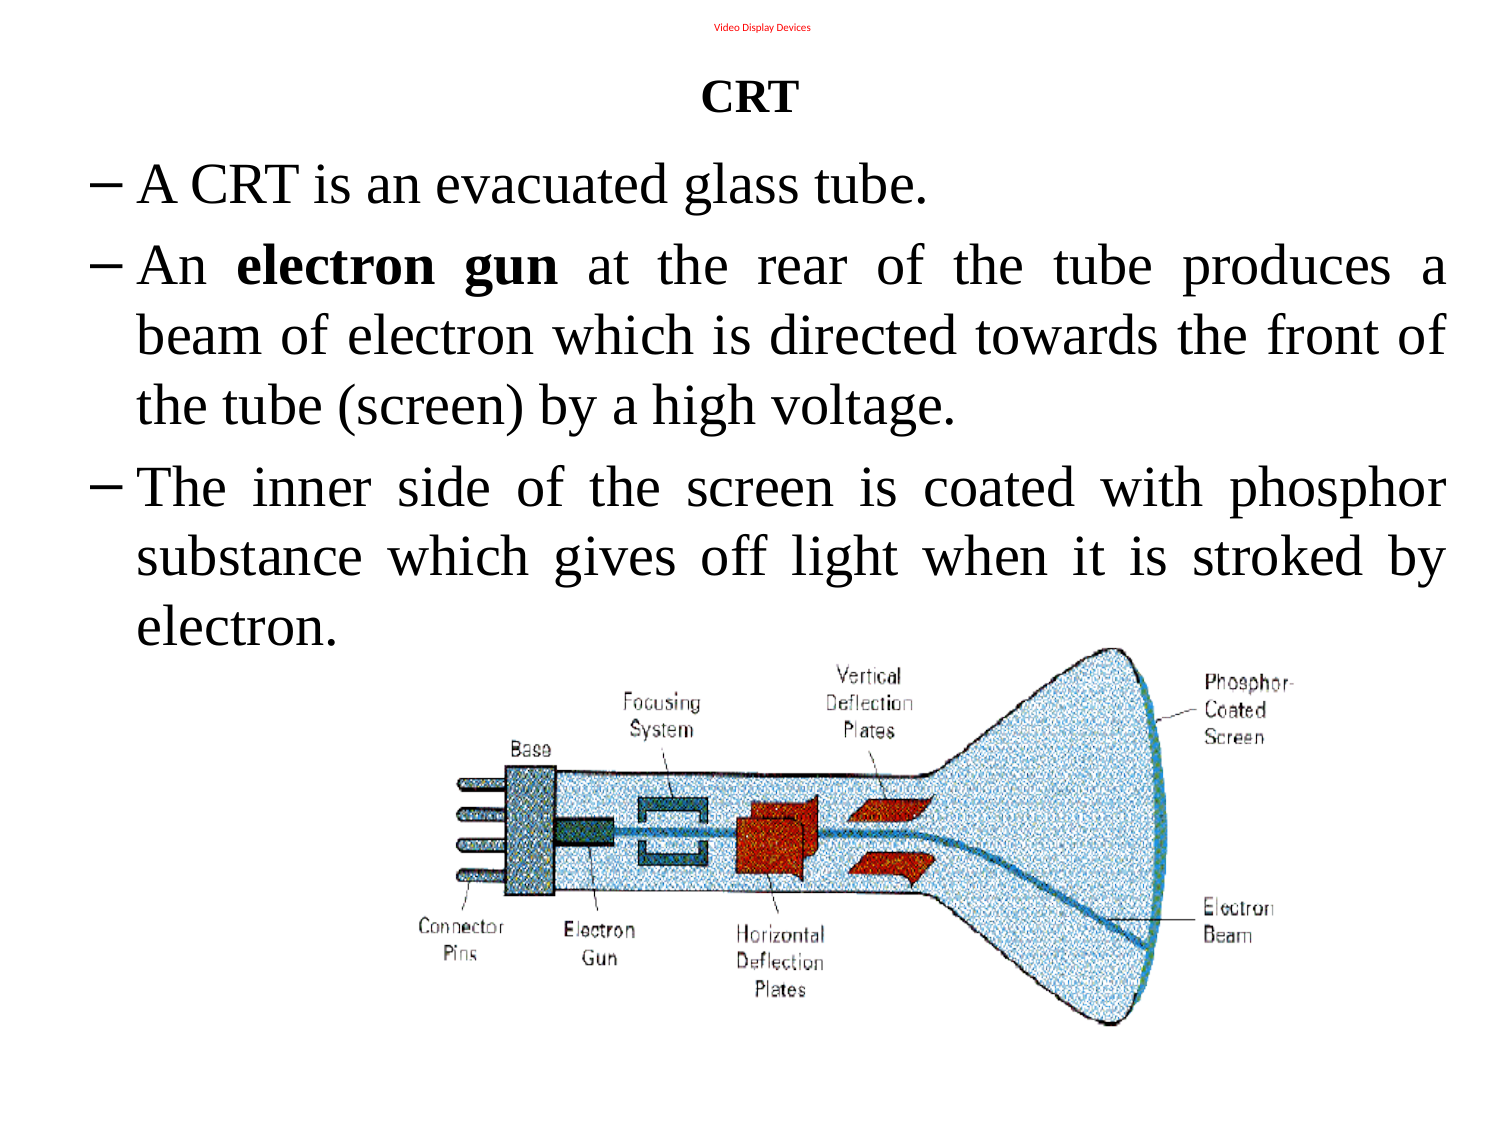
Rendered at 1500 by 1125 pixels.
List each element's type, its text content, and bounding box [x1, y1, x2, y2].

list A CRT is an evacuated glass tube. An electron gun at the rear of the tube produces a beam of electron which is directed towards the front of the tube (screen) by a high voltage. The inner side of the screen is coated with phosphor substance which gives off light when it is stroked by electron. [0, 137, 1463, 905]
picture [412, 624, 1301, 1038]
title CRT [75, 0, 1425, 137]
text_box Video Display Devices [87, 0, 1438, 55]
